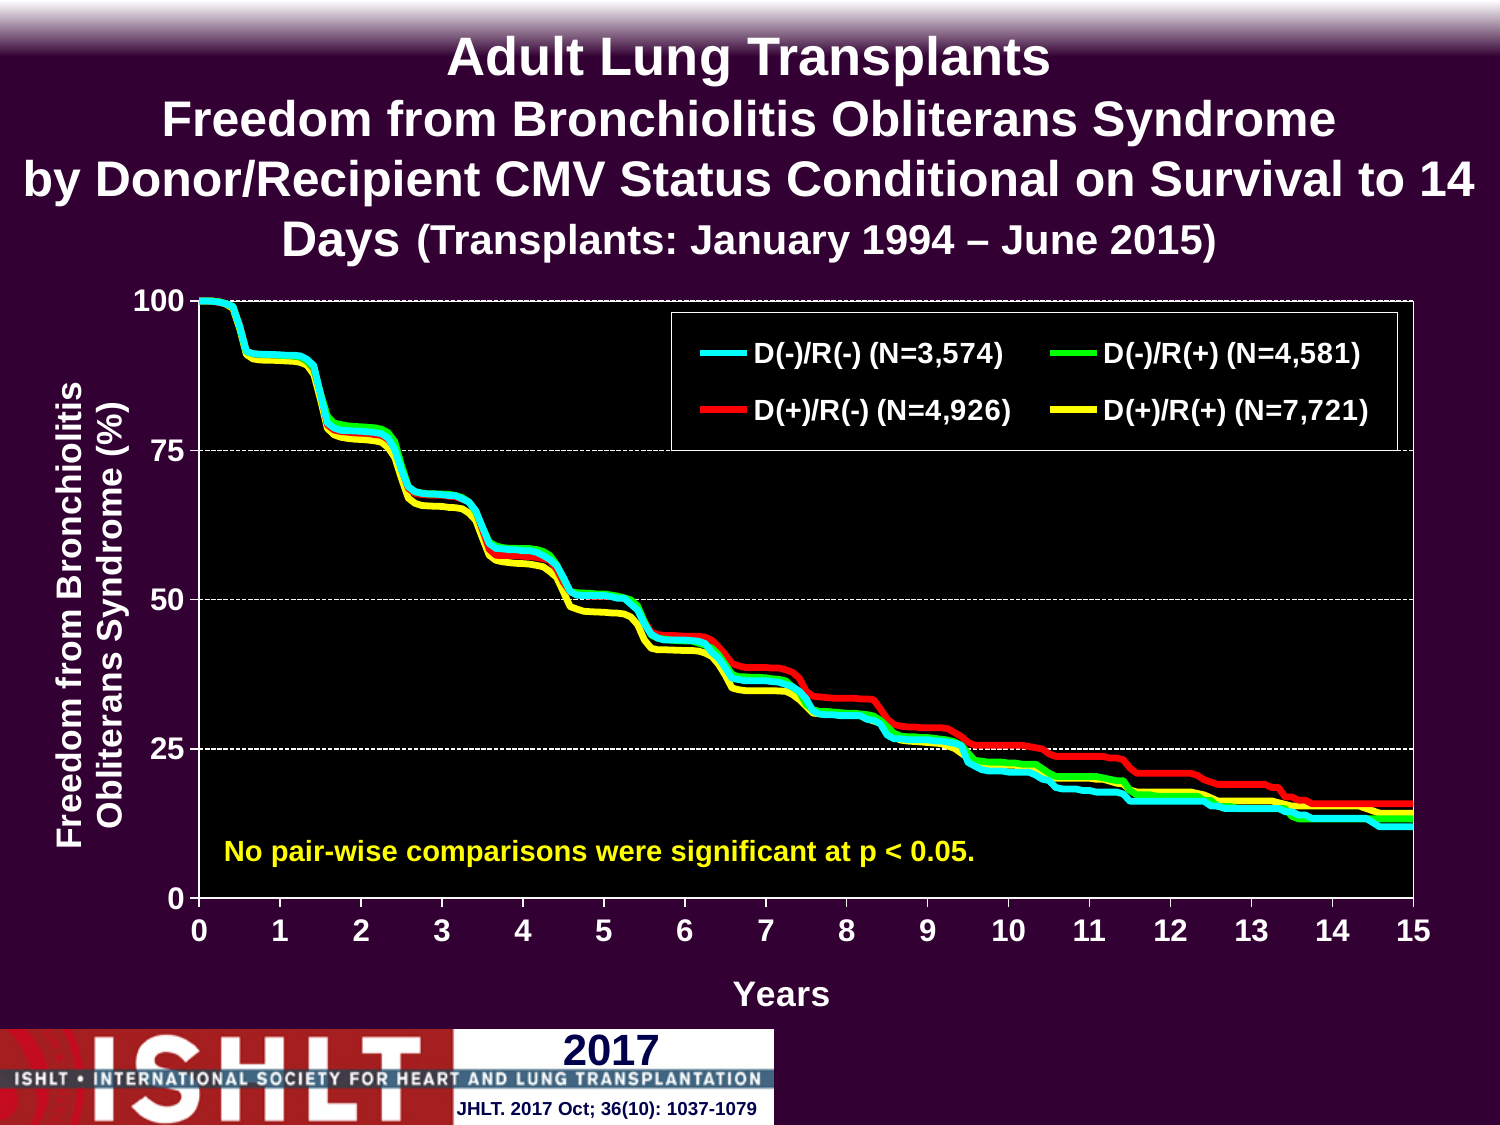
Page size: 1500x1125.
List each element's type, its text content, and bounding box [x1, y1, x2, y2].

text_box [0, 1013, 774, 1125]
chart [37, 274, 1451, 1051]
text_box (Transplants: January 1994 – June 2015) [337, 205, 1297, 271]
text_box Days [266, 198, 442, 273]
text_box Adult Lung Transplants Freedom from Bronchiolitis Obliterans Syndrome by Donor/Recipient CMV Status Conditional on Survival to 14 [0, 7, 1500, 221]
